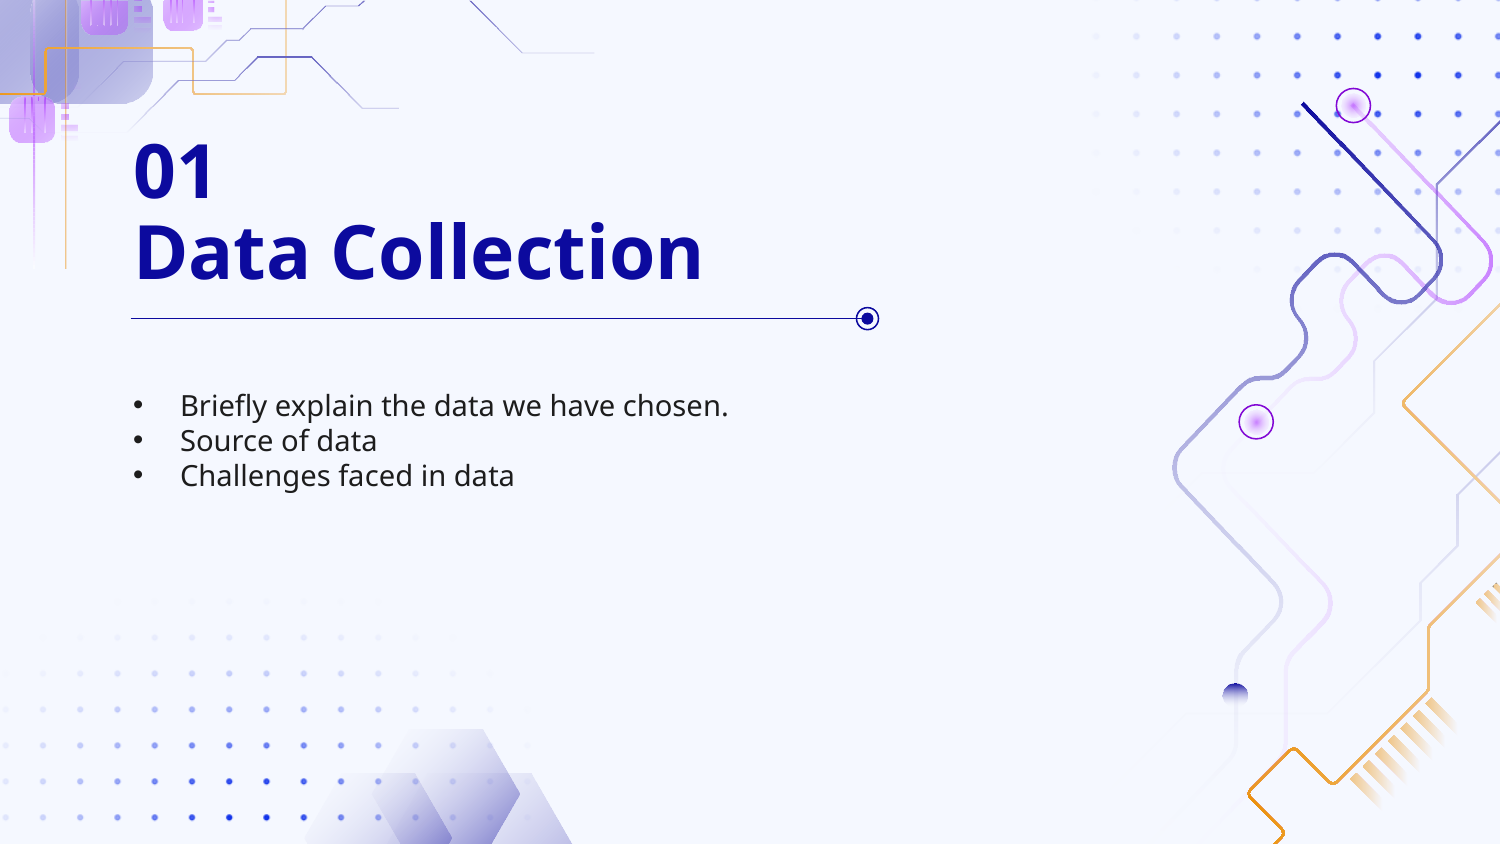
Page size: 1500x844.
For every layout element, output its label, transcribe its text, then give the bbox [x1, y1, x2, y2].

title 01 [118, 87, 398, 180]
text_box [130, 307, 879, 330]
subtitle Briefly explain the data we have chosen. Source of data Challenges faced in data [118, 372, 1037, 575]
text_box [0, 549, 583, 844]
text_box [1063, 0, 1500, 844]
title Data Collection [118, 180, 1037, 319]
